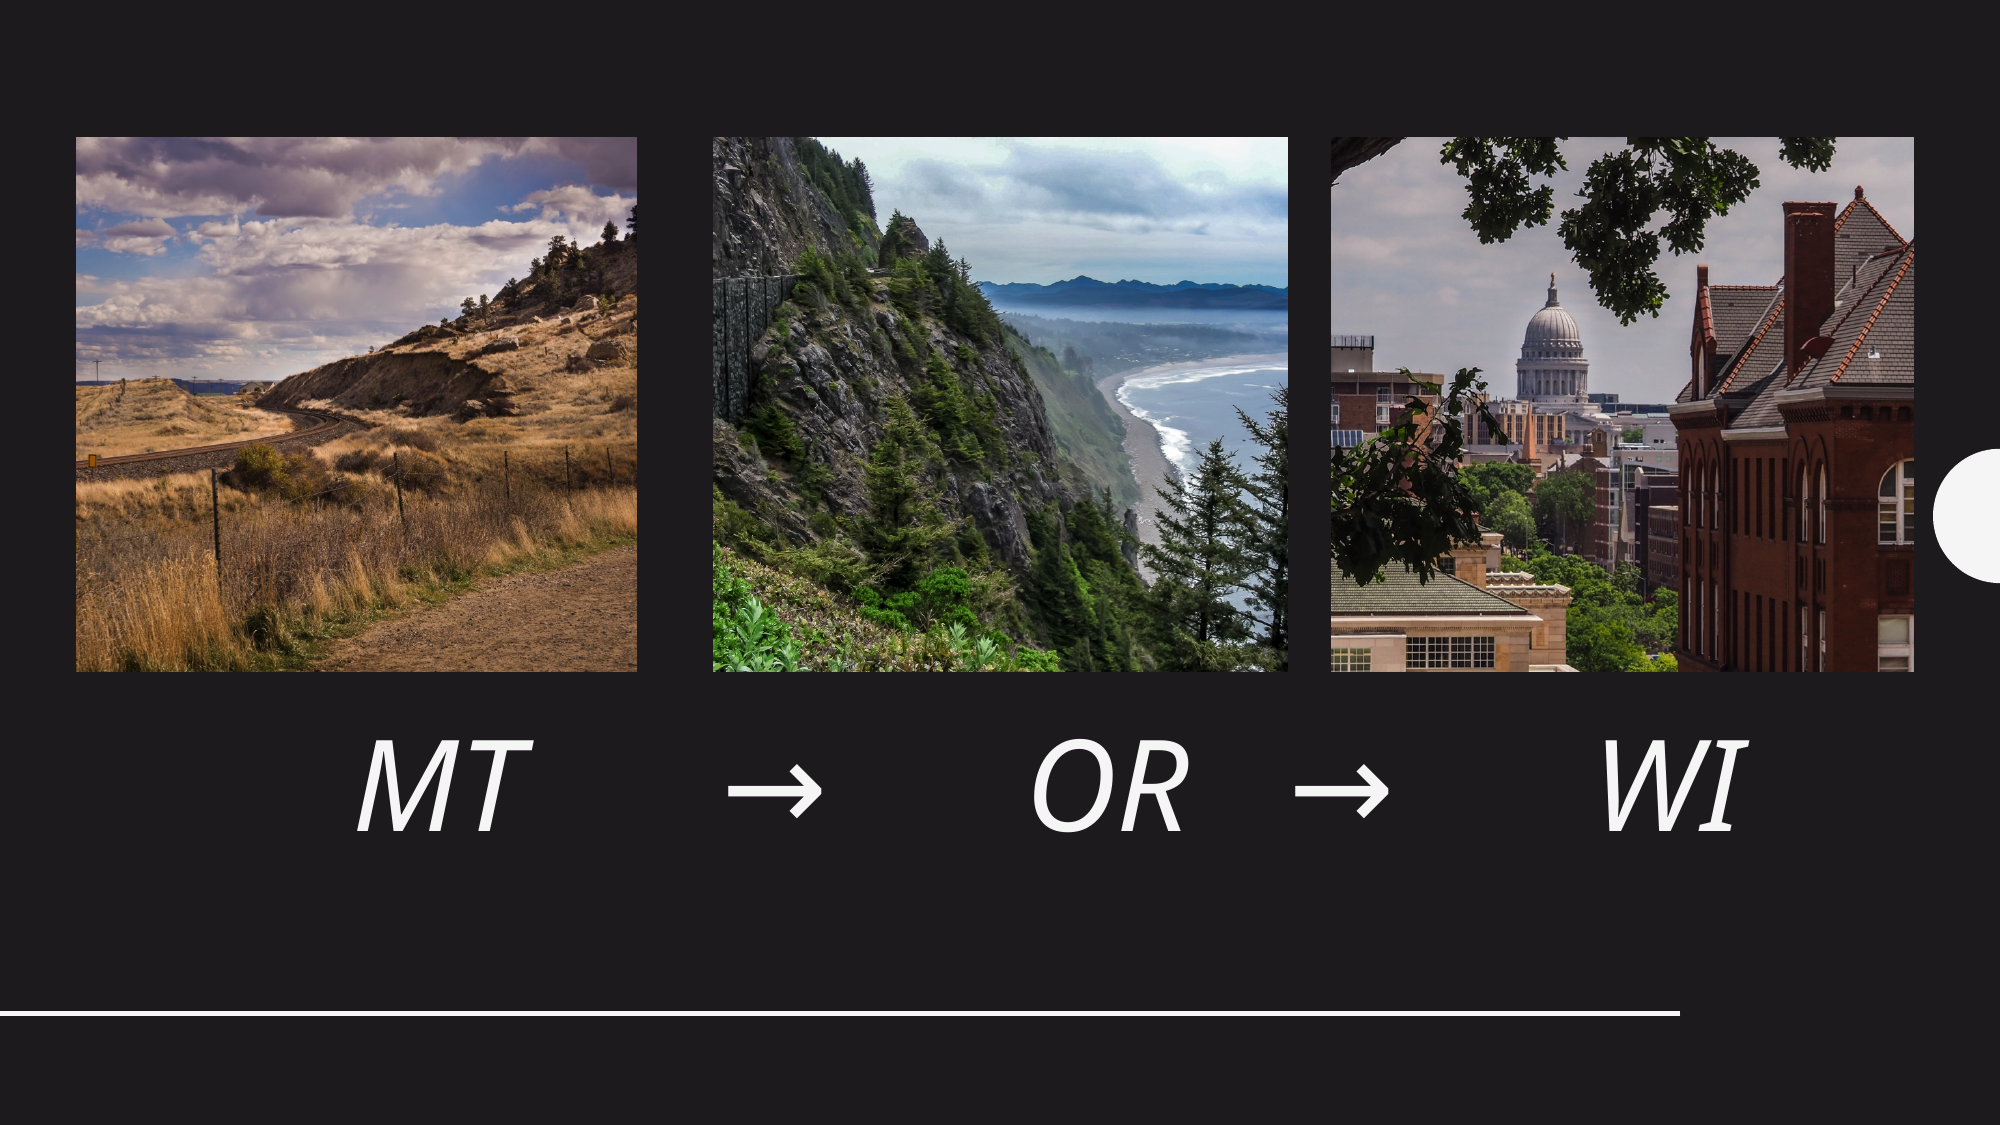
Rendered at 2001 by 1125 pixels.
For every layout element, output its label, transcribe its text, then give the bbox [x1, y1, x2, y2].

picture [1331, 137, 1914, 672]
title MT → OR → WI [50, 720, 1759, 872]
text_box [0, 0, 2000, 1125]
picture [76, 137, 637, 672]
picture [713, 137, 1288, 672]
text_box [1933, 448, 2000, 584]
